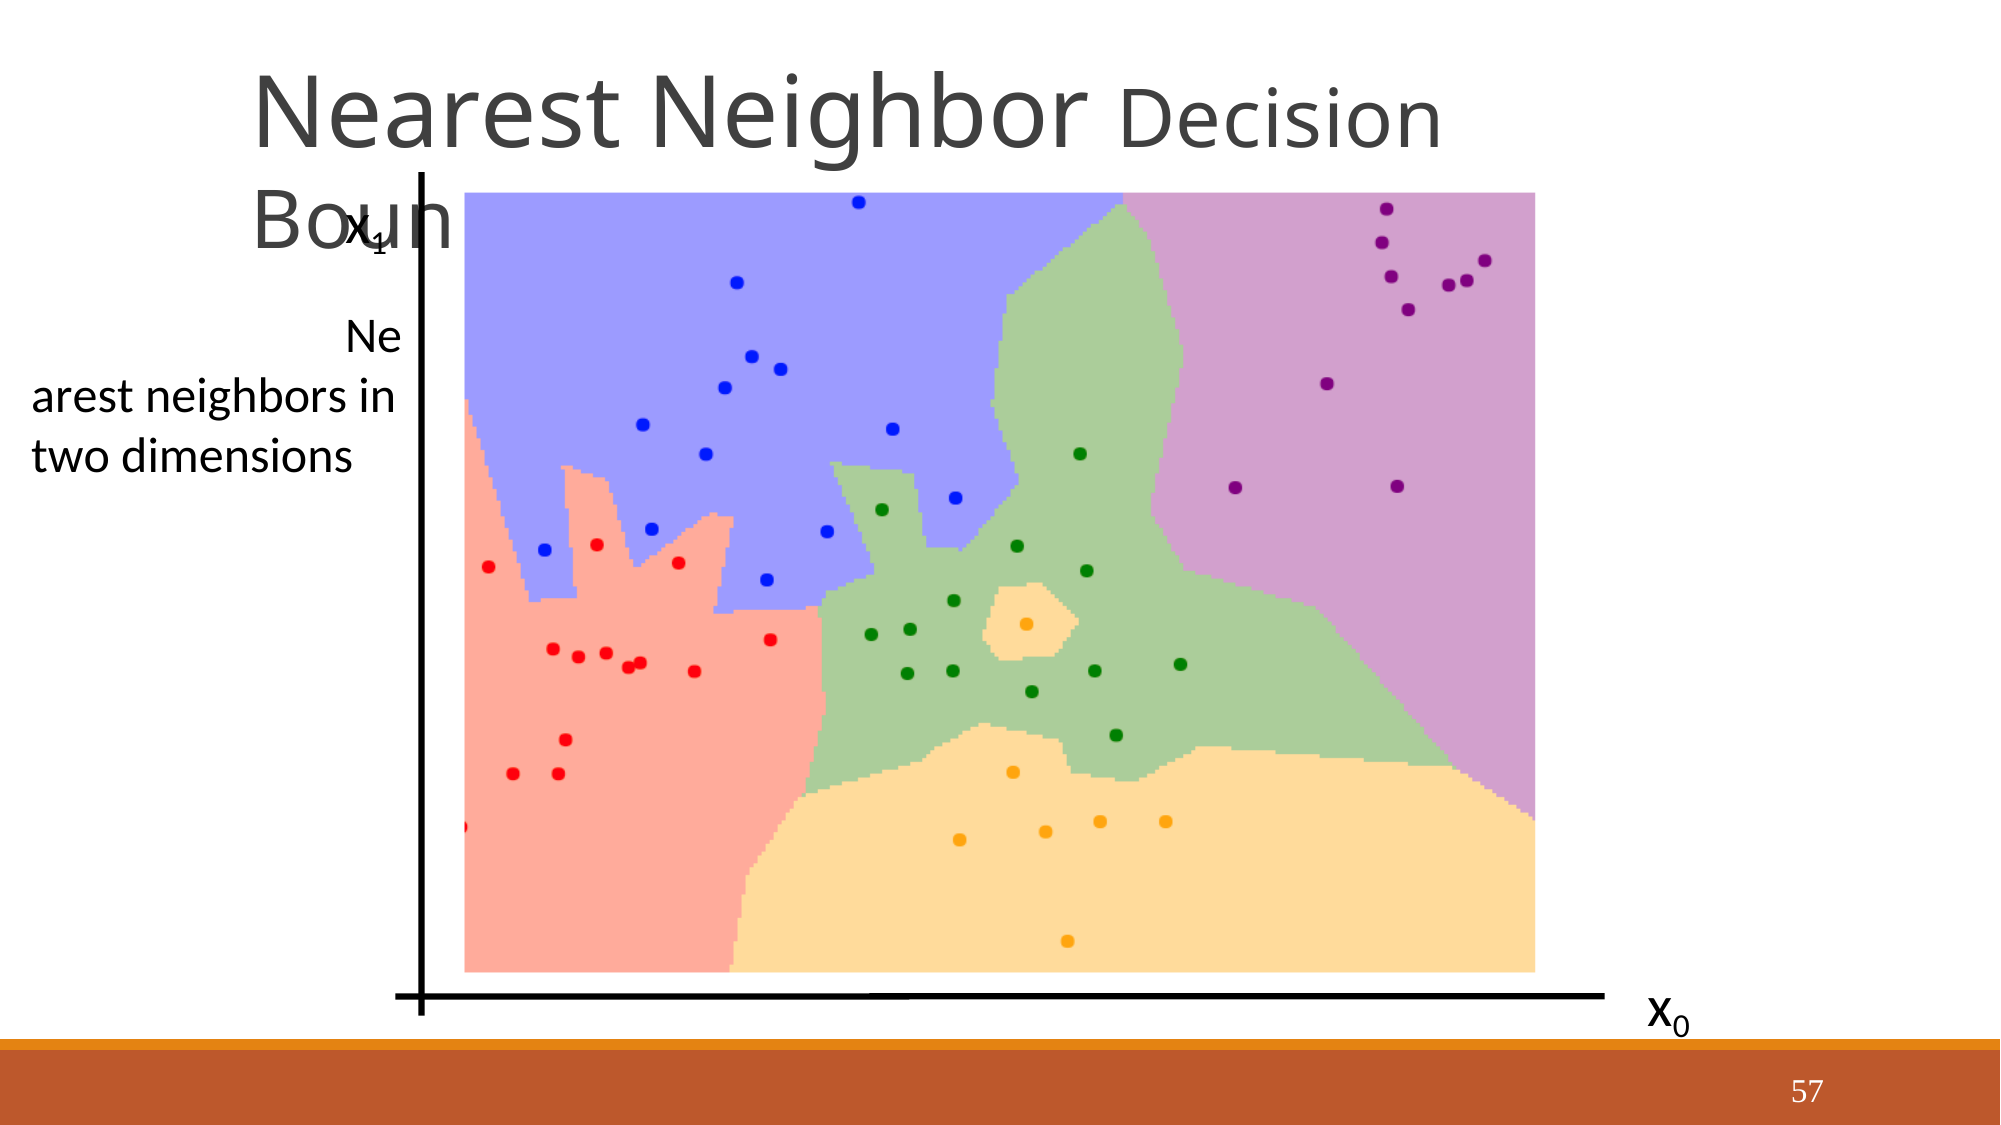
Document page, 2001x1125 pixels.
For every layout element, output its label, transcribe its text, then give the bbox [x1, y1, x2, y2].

text_box x0 [1515, 968, 1842, 1044]
text_box x1 Nearest neighbors in two dimensions [29, 185, 405, 483]
text_box [458, 186, 1542, 983]
slide_number 57 [1624, 1059, 1840, 1120]
title Nearest Neighbor Decision Boundaries [180, 47, 1830, 265]
